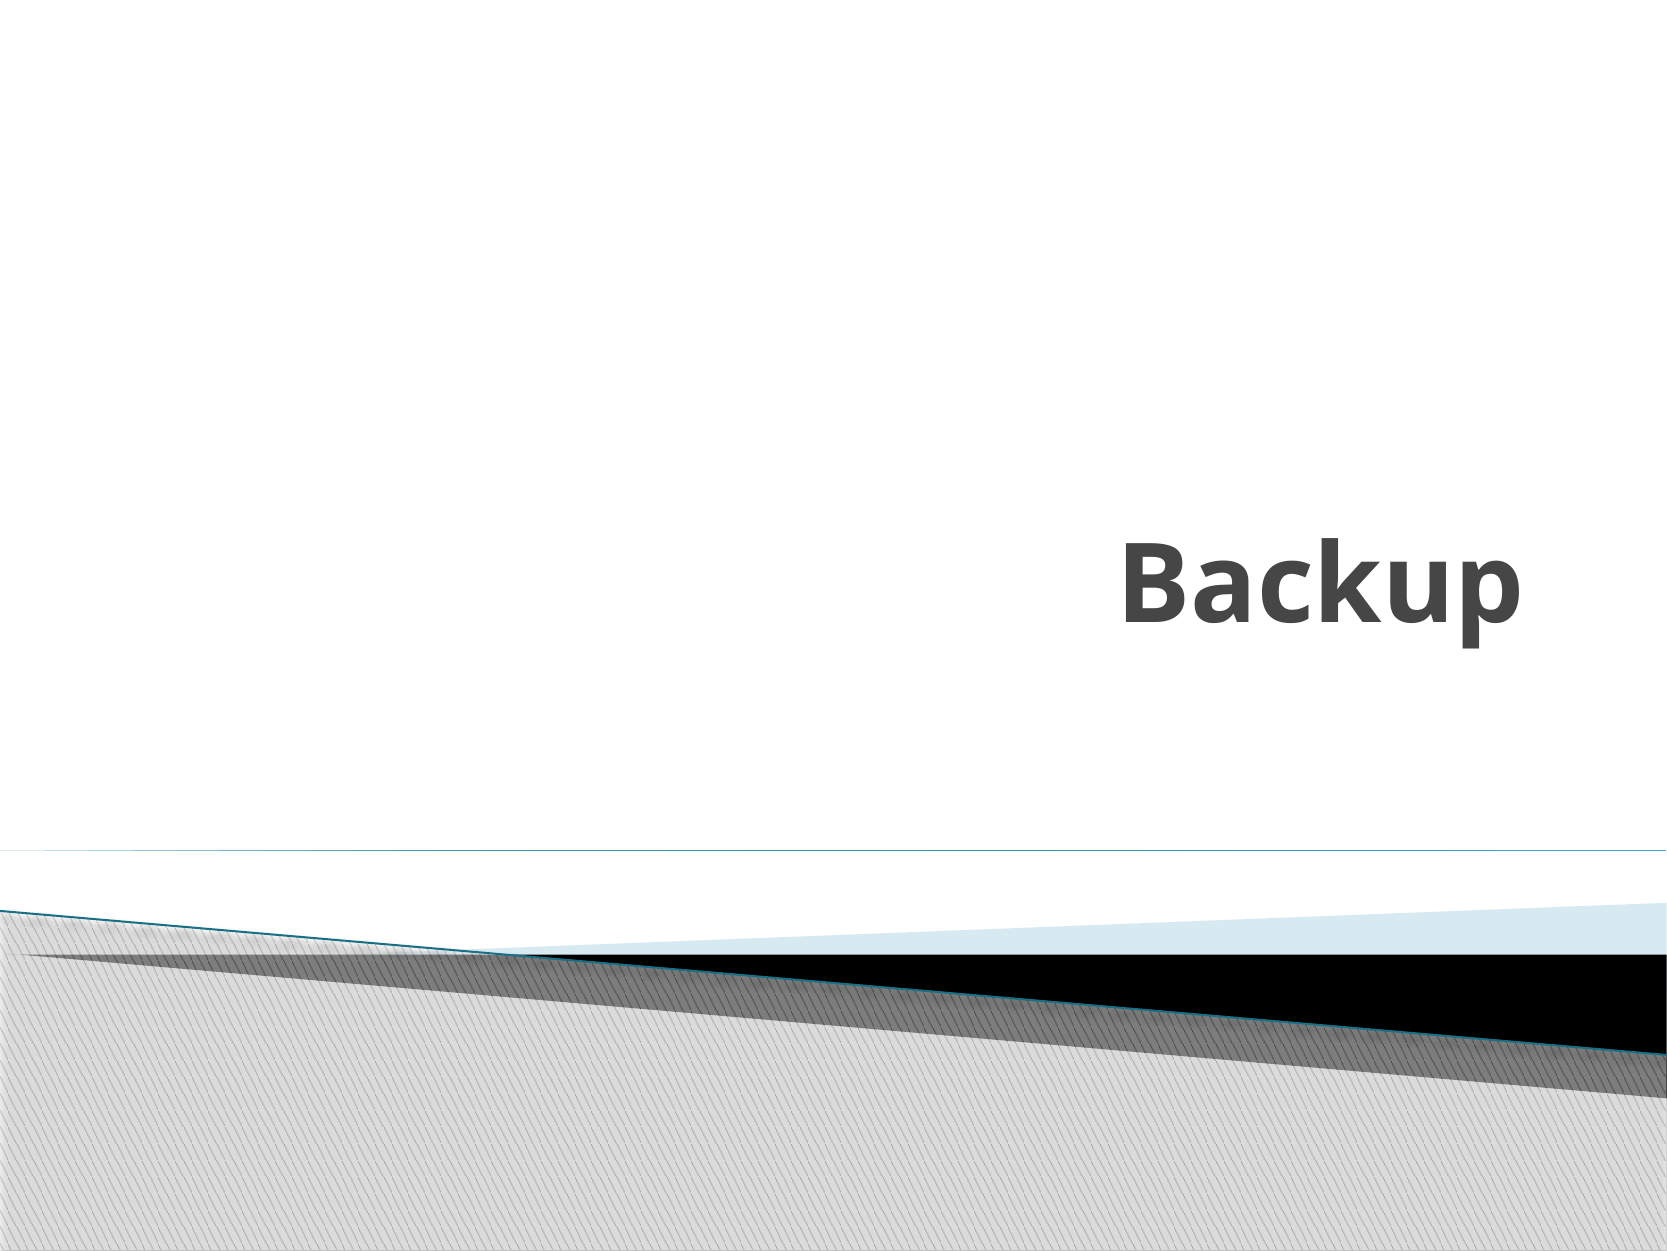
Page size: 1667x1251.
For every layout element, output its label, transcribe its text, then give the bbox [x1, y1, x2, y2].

title Backup [125, 319, 1542, 653]
picture [6, 954, 1667, 1099]
